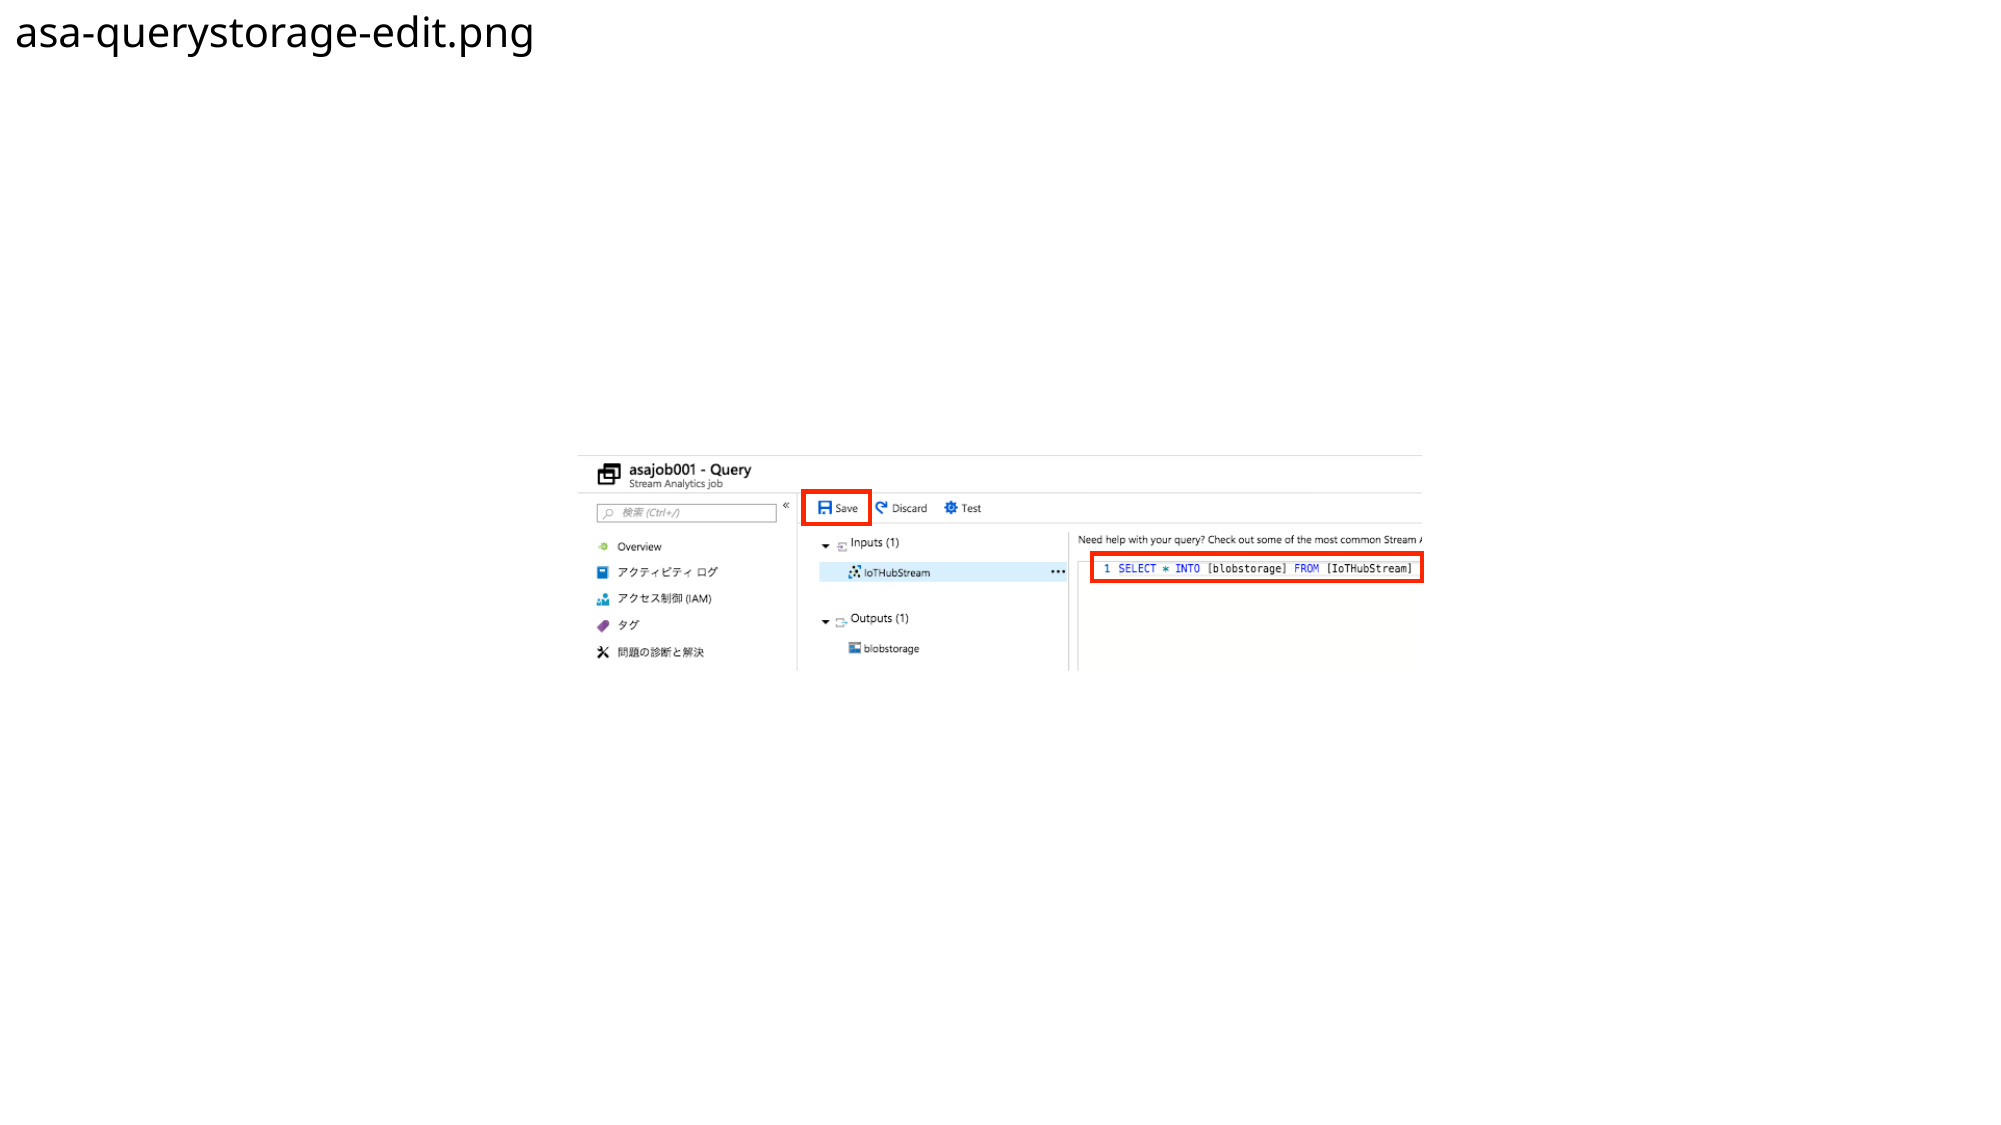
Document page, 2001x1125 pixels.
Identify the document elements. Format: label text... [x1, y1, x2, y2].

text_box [578, 454, 1422, 671]
title asa-querystorage-edit.png [0, 0, 2000, 68]
